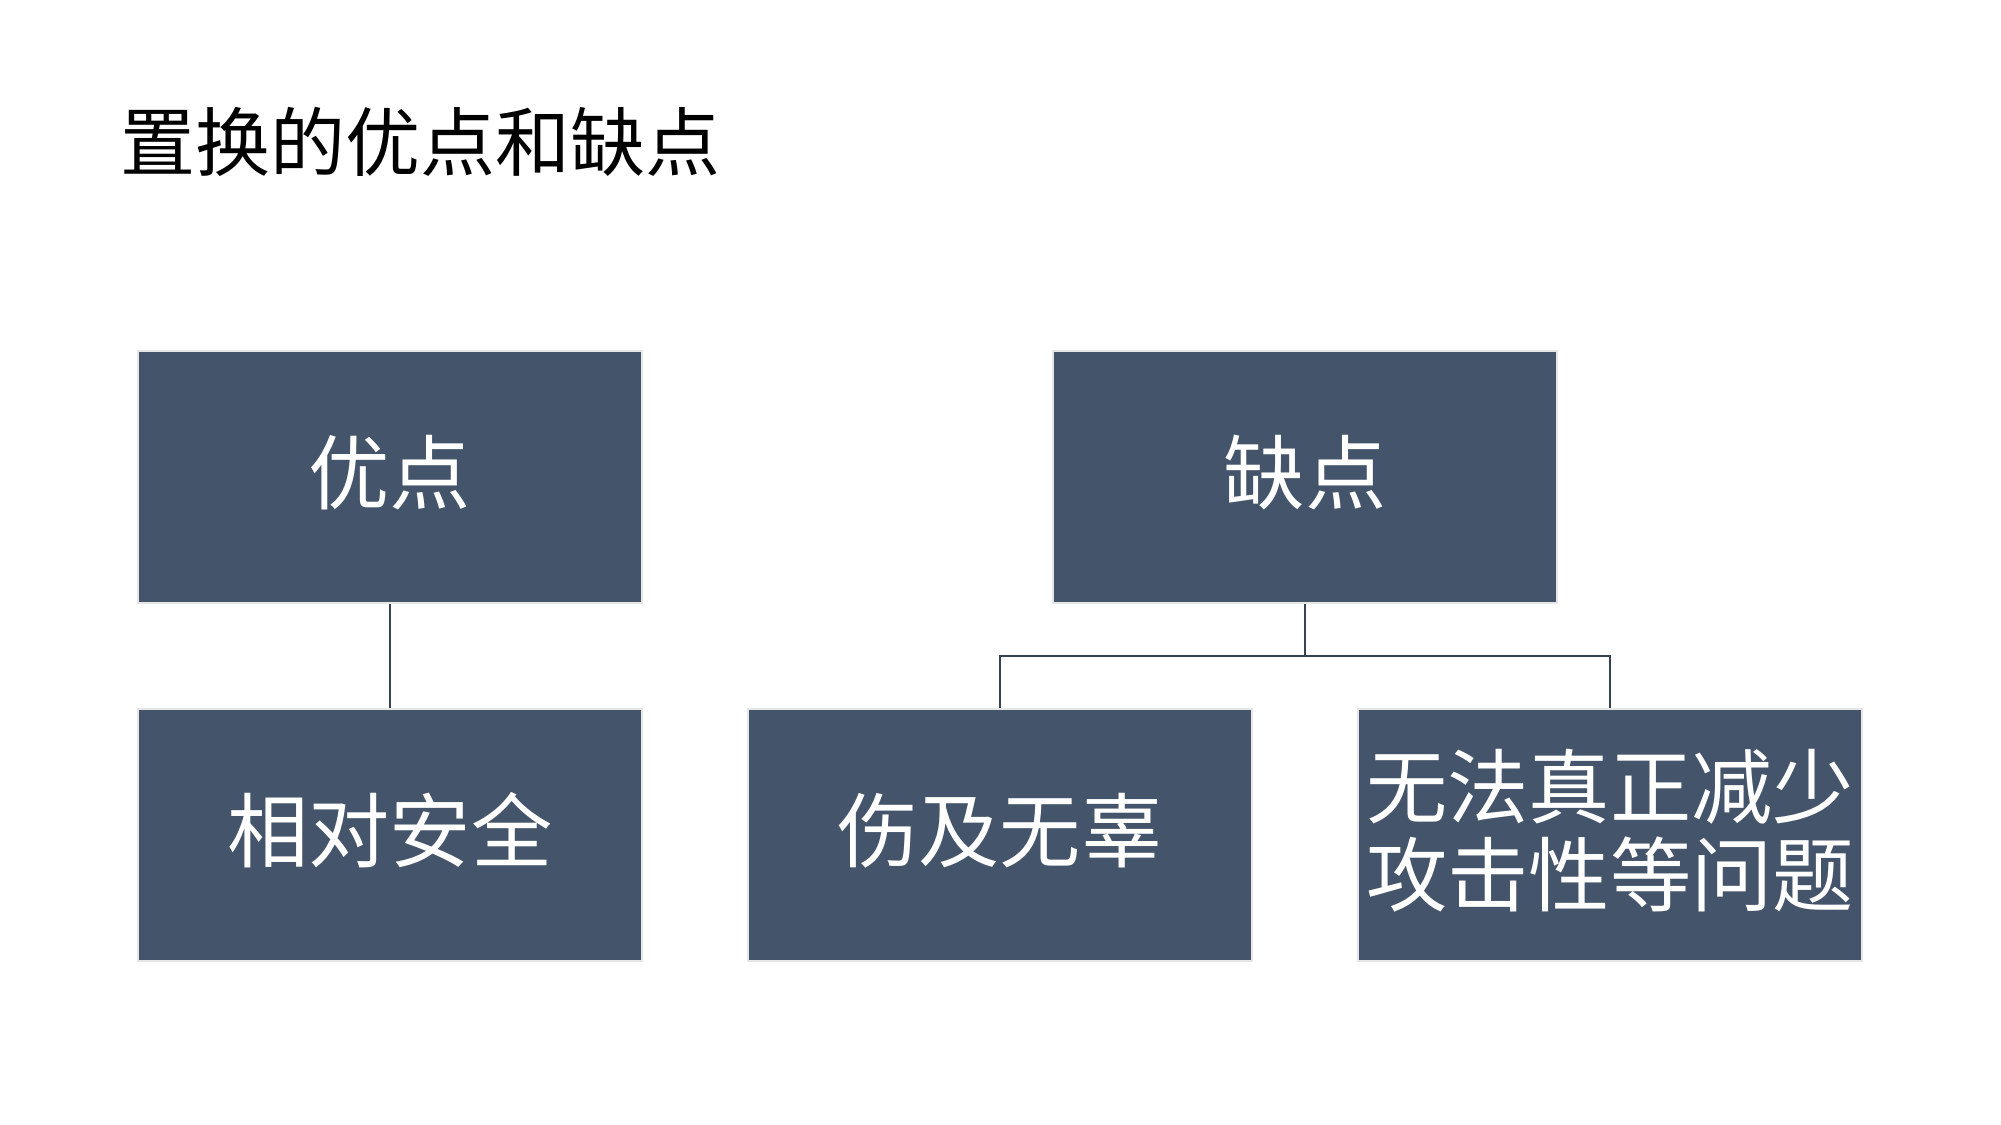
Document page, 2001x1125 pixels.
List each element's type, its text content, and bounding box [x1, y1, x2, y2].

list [137, 299, 1863, 1014]
title 置换的优点和缺点 [105, 52, 1895, 240]
